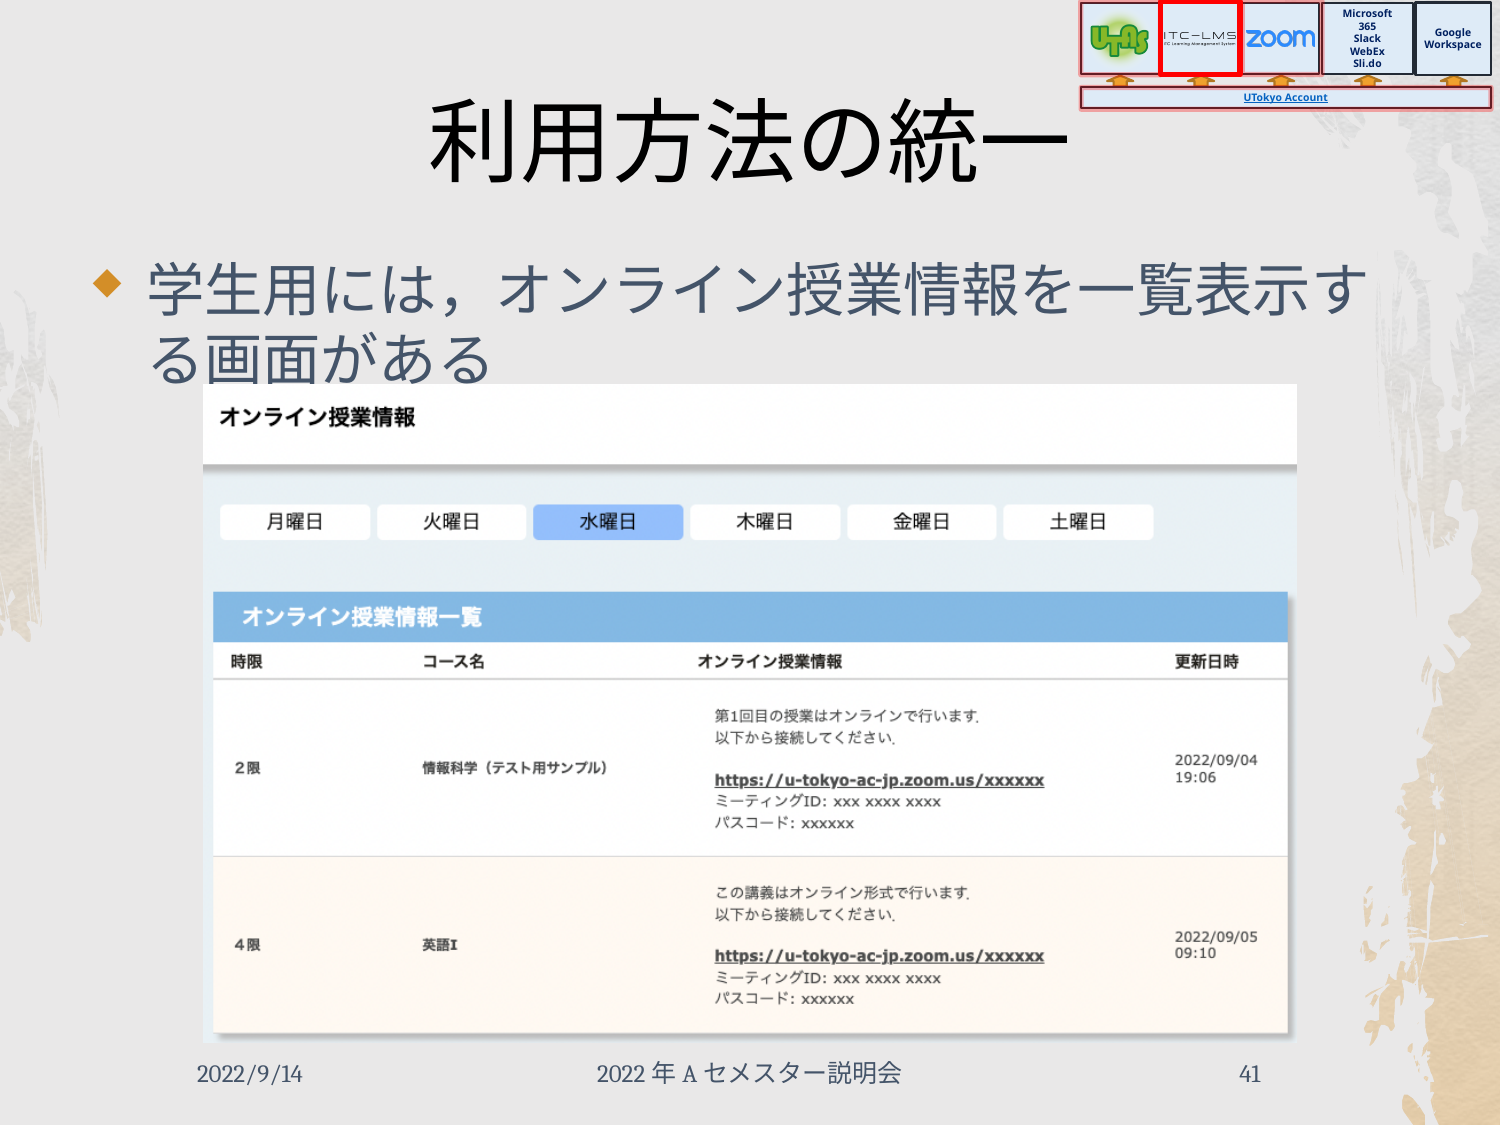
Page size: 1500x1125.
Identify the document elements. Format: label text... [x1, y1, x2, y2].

picture [203, 384, 1297, 1043]
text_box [1080, 2, 1492, 109]
list 学生用には，オンライン授業情報を一覧表示する画面がある [75, 246, 1425, 989]
footer 2022年Aセメスター説明会 [512, 1058, 988, 1103]
slide_number 41 [1074, 1042, 1425, 1103]
title 利用方法の統一 [75, 45, 1425, 233]
text_box [197, 380, 1302, 388]
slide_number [75, 1042, 425, 1103]
